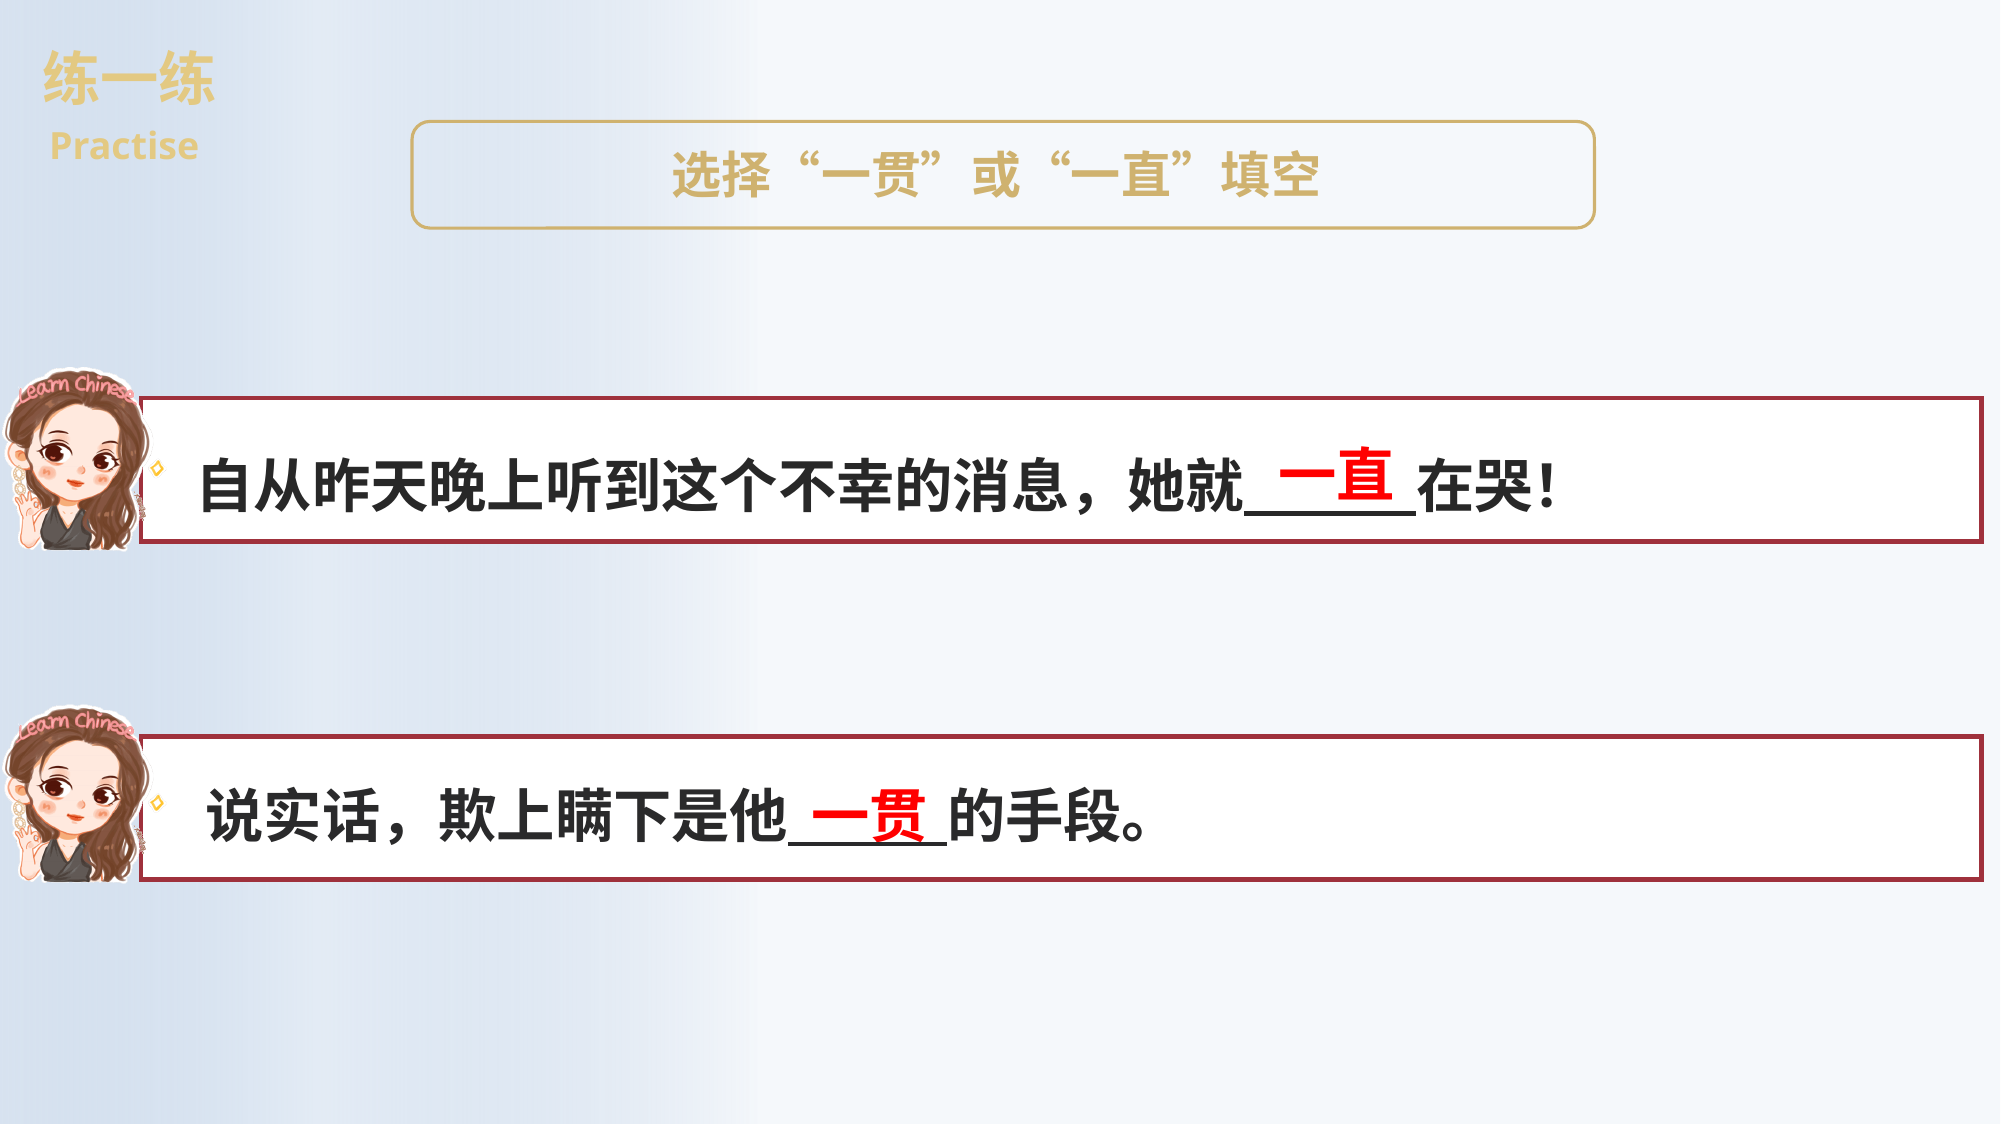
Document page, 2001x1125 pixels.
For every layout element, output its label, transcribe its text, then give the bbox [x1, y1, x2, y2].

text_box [0, 680, 1982, 922]
picture [0, 0, 2001, 1125]
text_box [397, 121, 1595, 229]
text_box Practise [34, 115, 215, 175]
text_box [0, 342, 1982, 591]
text_box 练一练 [27, 35, 233, 120]
